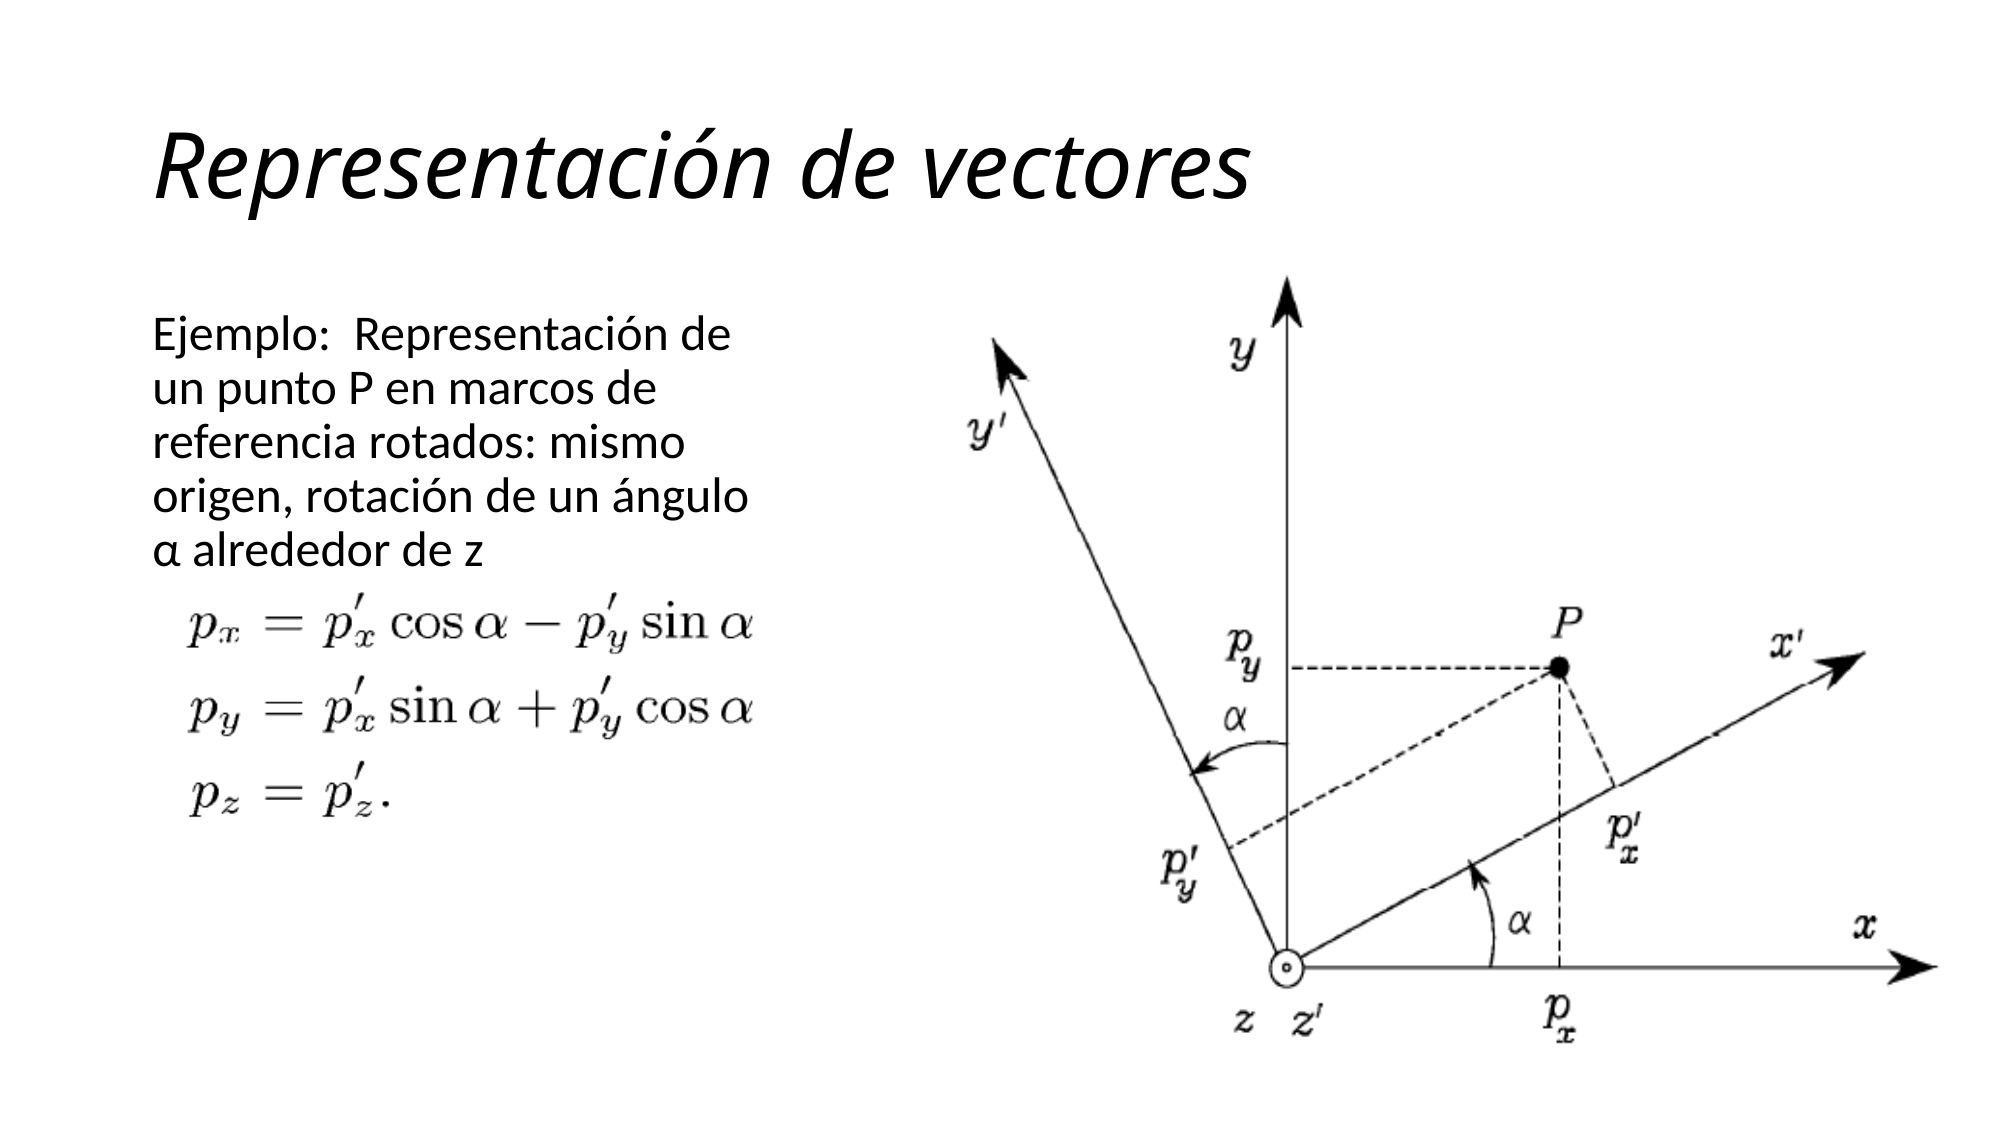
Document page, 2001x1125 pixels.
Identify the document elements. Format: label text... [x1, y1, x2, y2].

list Ejemplo: Representación de un punto P en marcos de referencia rotados: mismo origen, rotación de un ángulo α alrededor de z [137, 299, 797, 1014]
picture [154, 592, 782, 845]
title Representación de vectores [137, 59, 1863, 278]
picture [899, 230, 1988, 1083]
